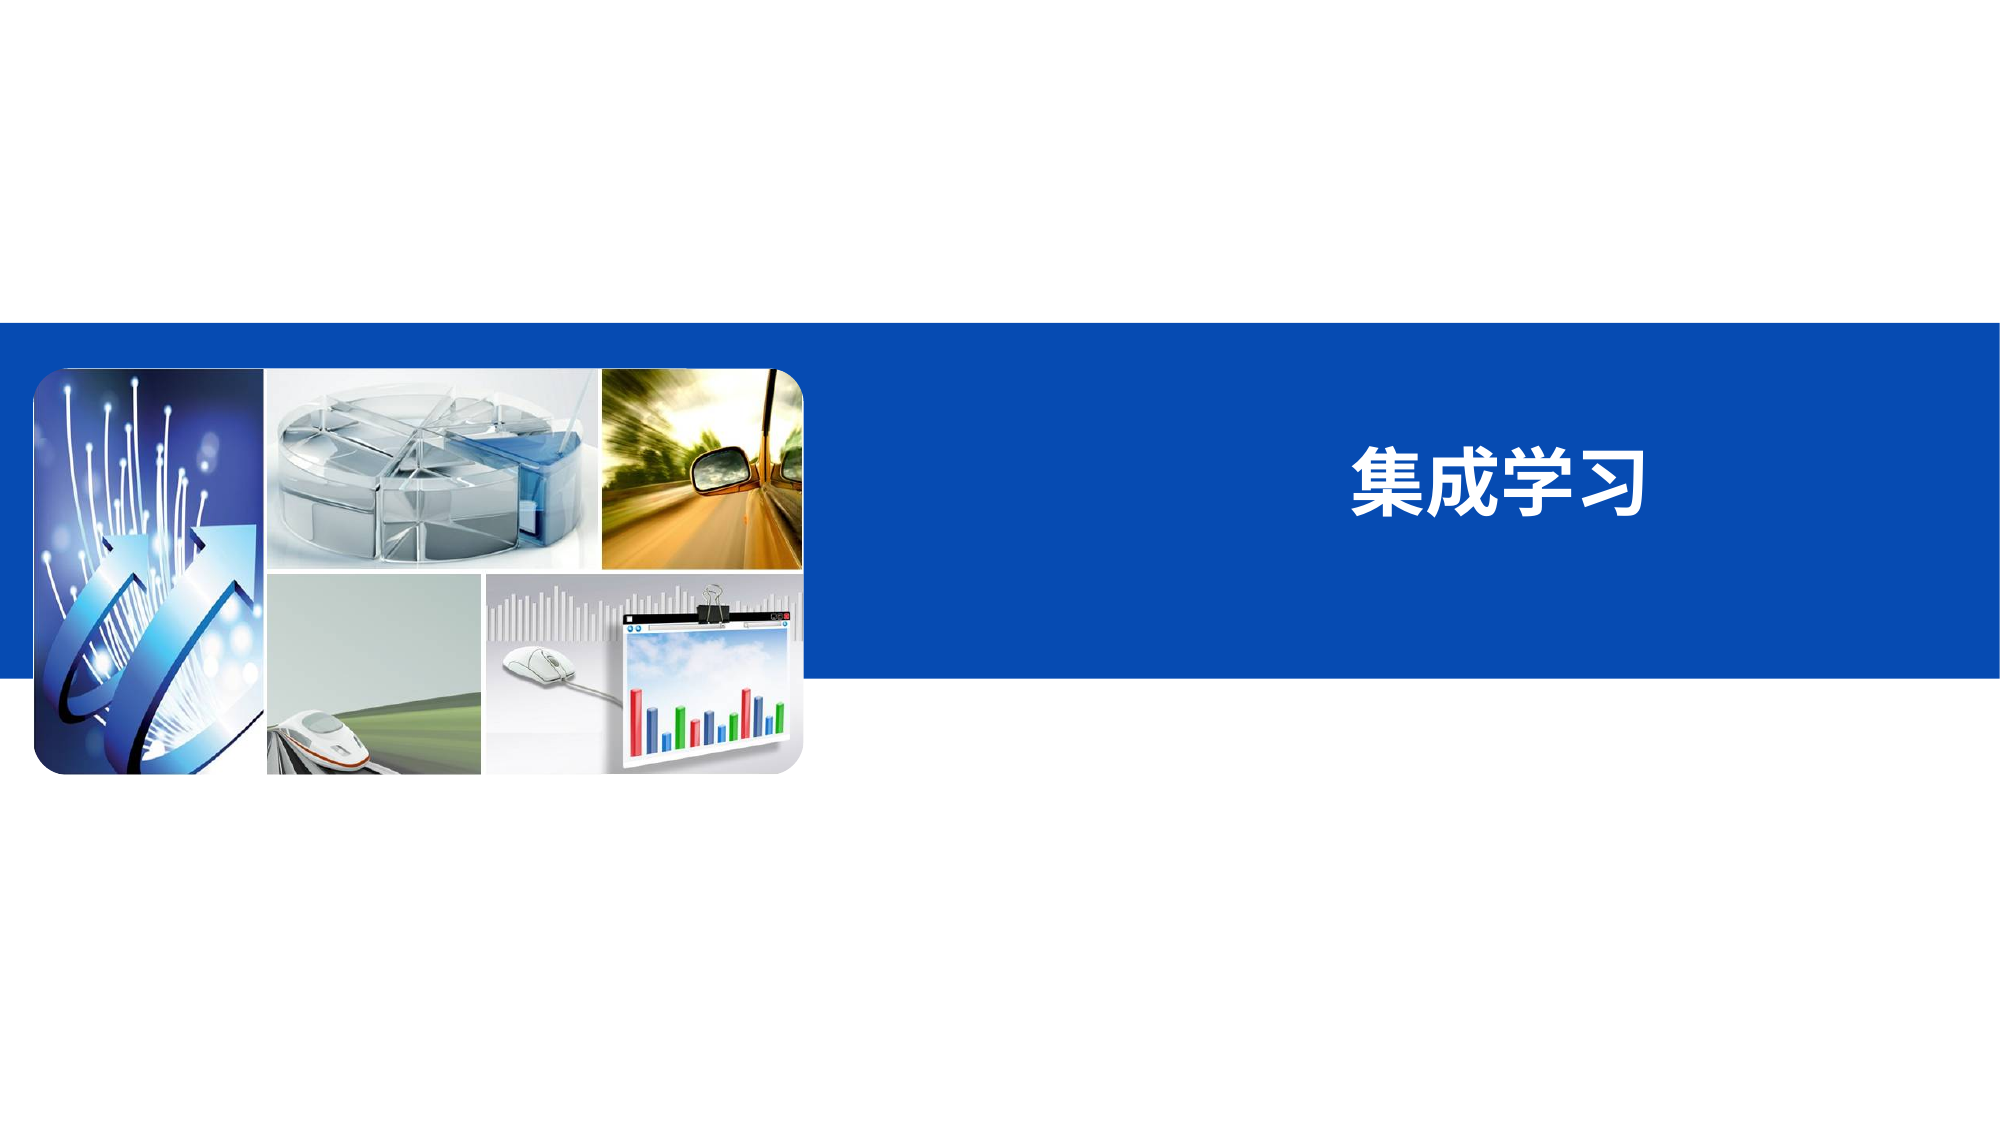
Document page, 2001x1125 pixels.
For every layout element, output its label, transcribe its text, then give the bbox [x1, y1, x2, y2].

slide_number [1549, 618, 2000, 679]
picture [33, 368, 804, 775]
list 集成学习 [1016, 438, 1985, 534]
